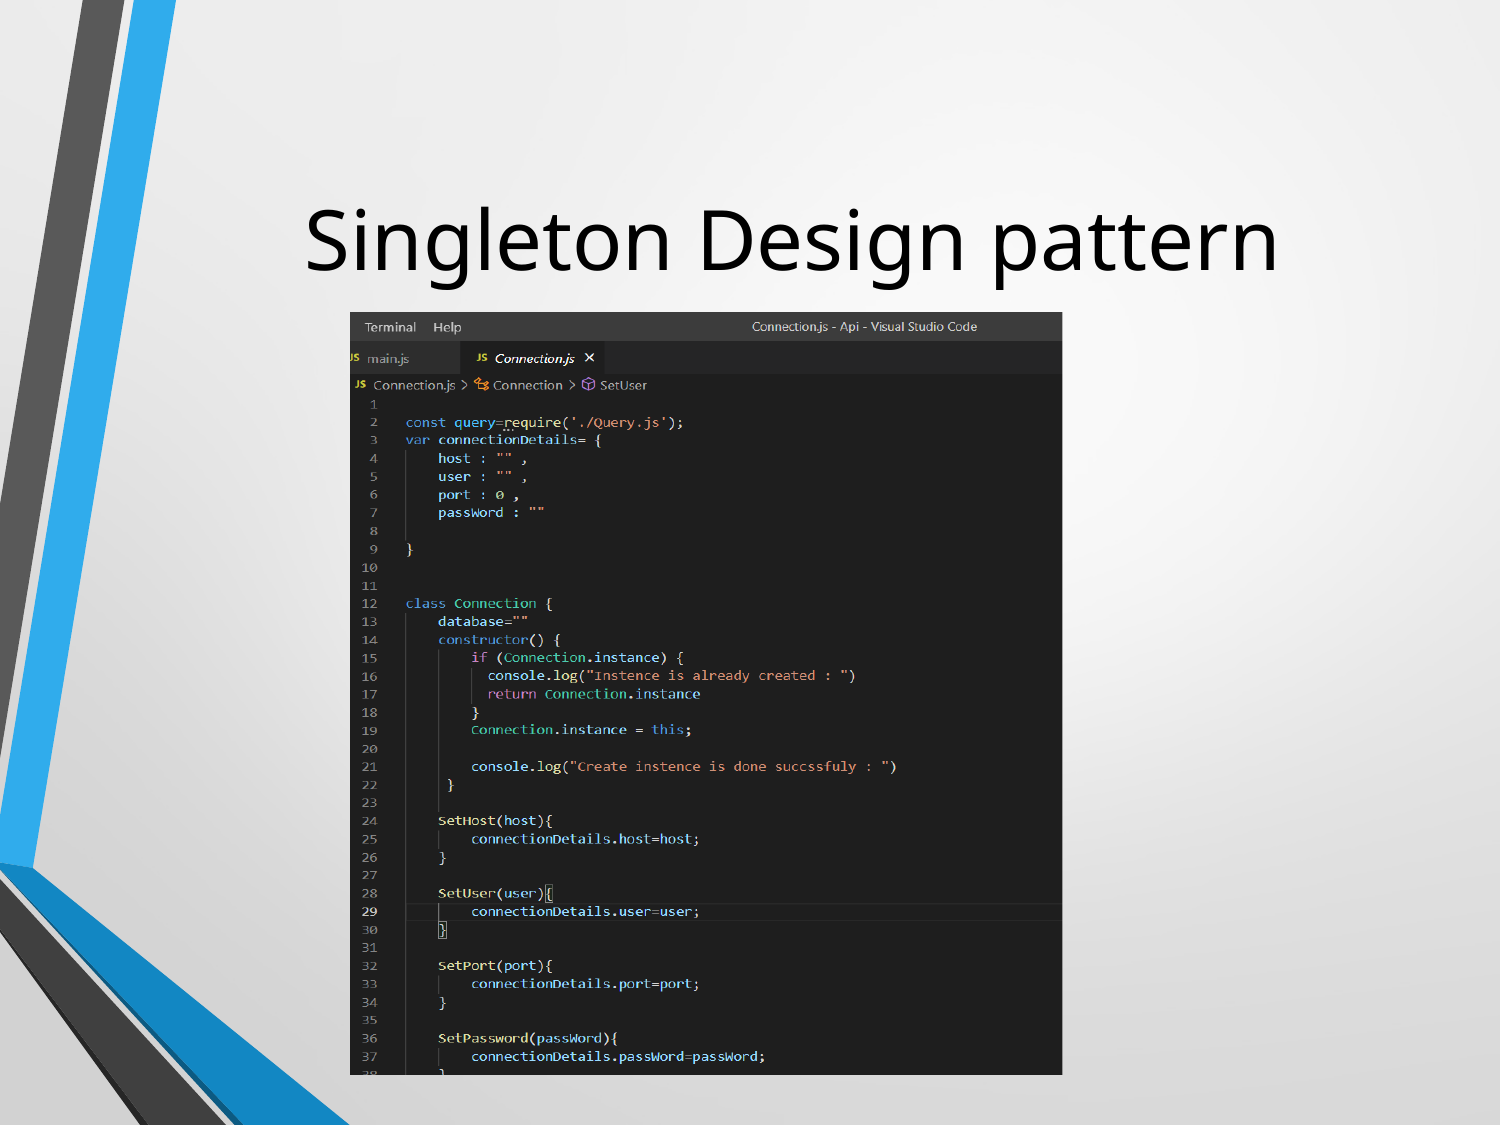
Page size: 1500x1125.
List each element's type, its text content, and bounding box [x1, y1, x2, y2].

title Singleton Design pattern [161, 75, 1425, 400]
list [349, 312, 1063, 1076]
